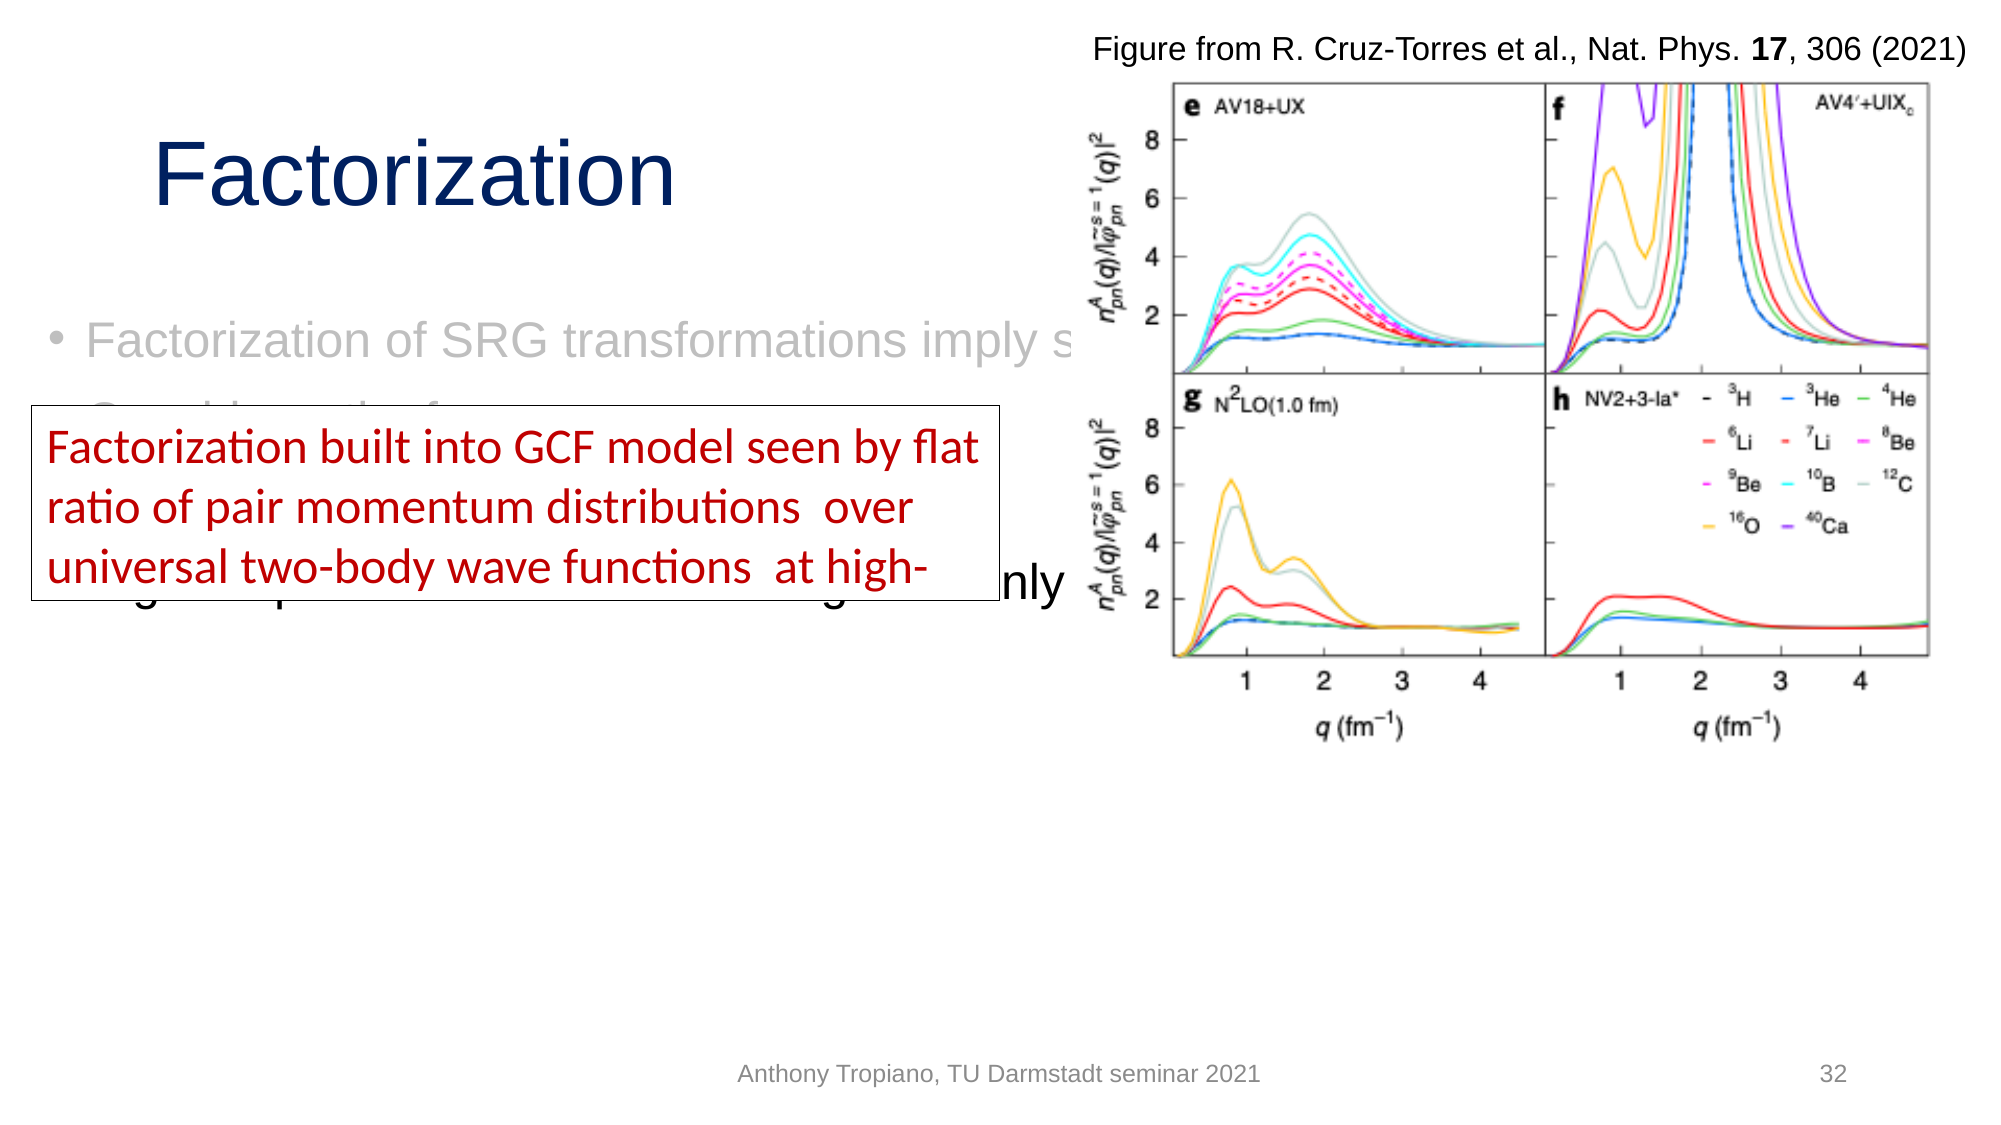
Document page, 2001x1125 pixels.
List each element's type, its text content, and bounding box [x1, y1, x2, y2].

text_box Figure from R. Cruz-Torres et al., Nat. Phys. 17, 306 (2021) [1077, 19, 1983, 120]
picture [1071, 62, 1954, 753]
footer Anthony Tropiano, TU Darmstadt seminar 2021 [662, 1042, 1338, 1103]
slide_number 32 [1412, 1042, 1863, 1103]
title Factorization [137, 59, 1077, 278]
